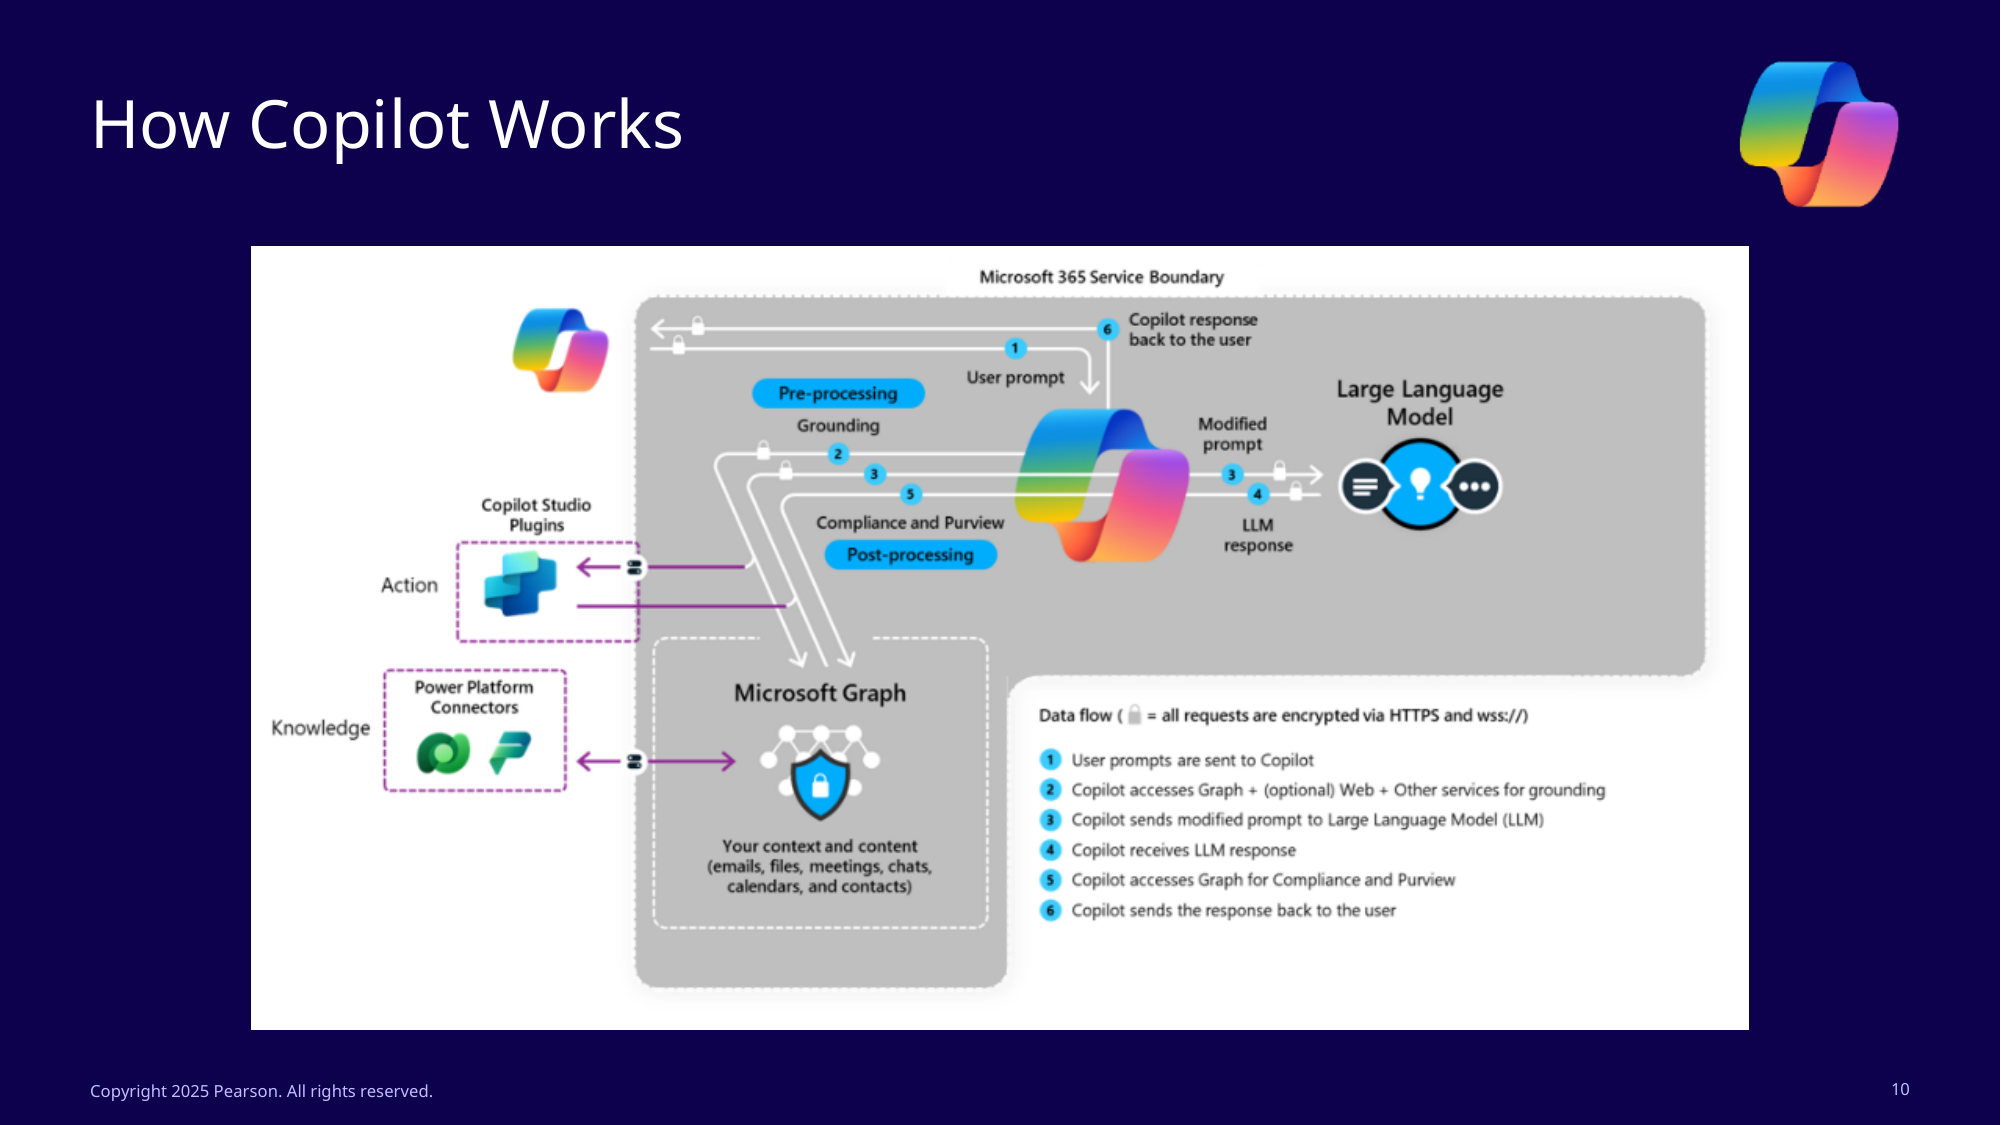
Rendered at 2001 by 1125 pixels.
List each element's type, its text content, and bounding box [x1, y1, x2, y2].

footer Copyright 2025 Pearson. All rights reserved. [90, 1056, 682, 1125]
title How Copilot Works [90, 90, 1729, 225]
picture [1729, 44, 1911, 226]
slide_number 10 [1625, 1056, 1910, 1125]
picture [251, 245, 1749, 1030]
